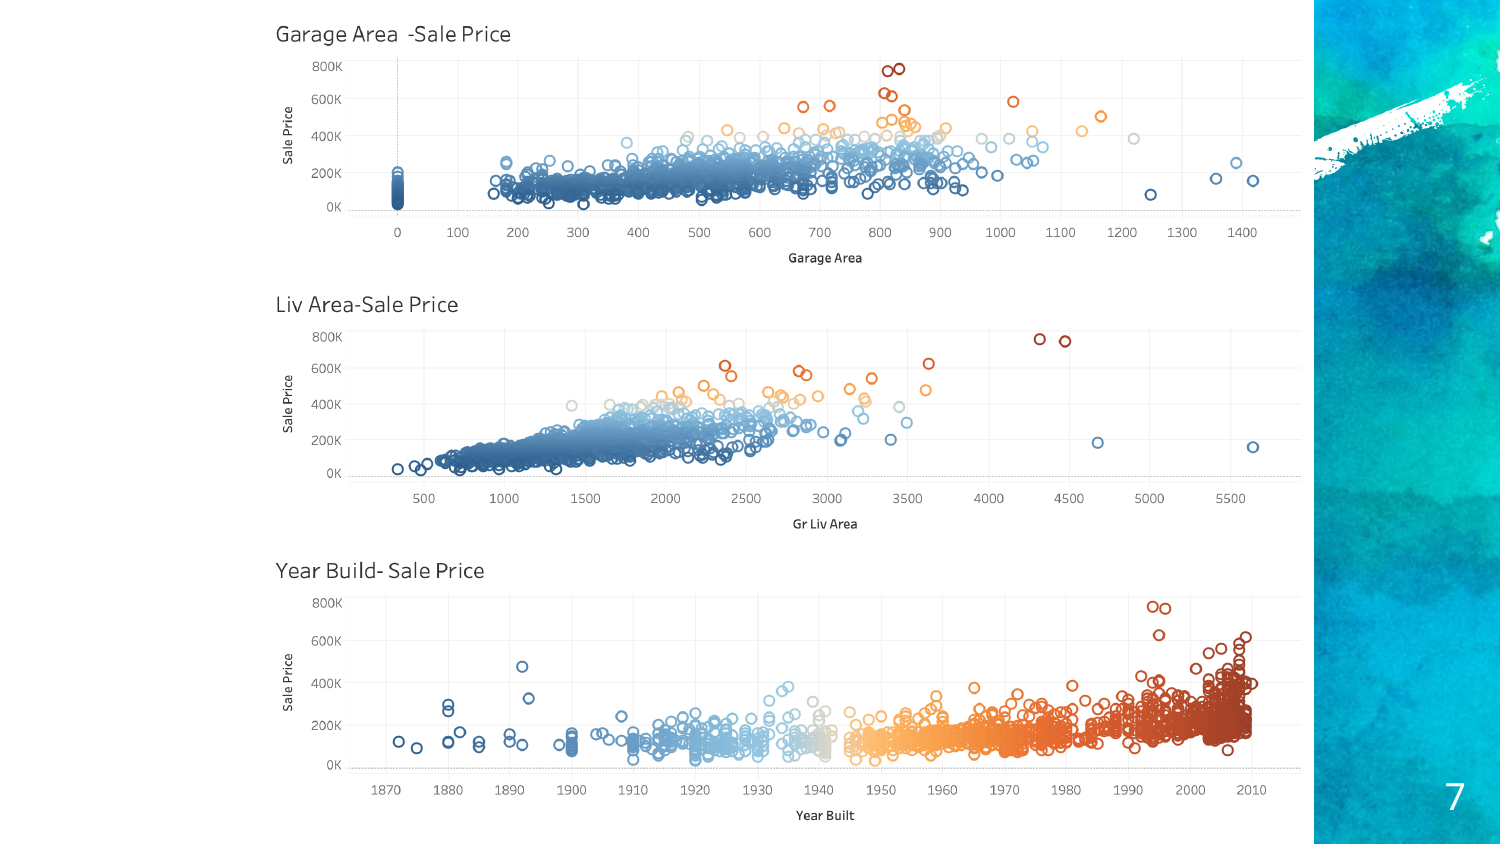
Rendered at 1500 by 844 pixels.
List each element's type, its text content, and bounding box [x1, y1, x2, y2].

slide_number 7 [1391, 766, 1482, 832]
picture [0, 0, 1500, 844]
